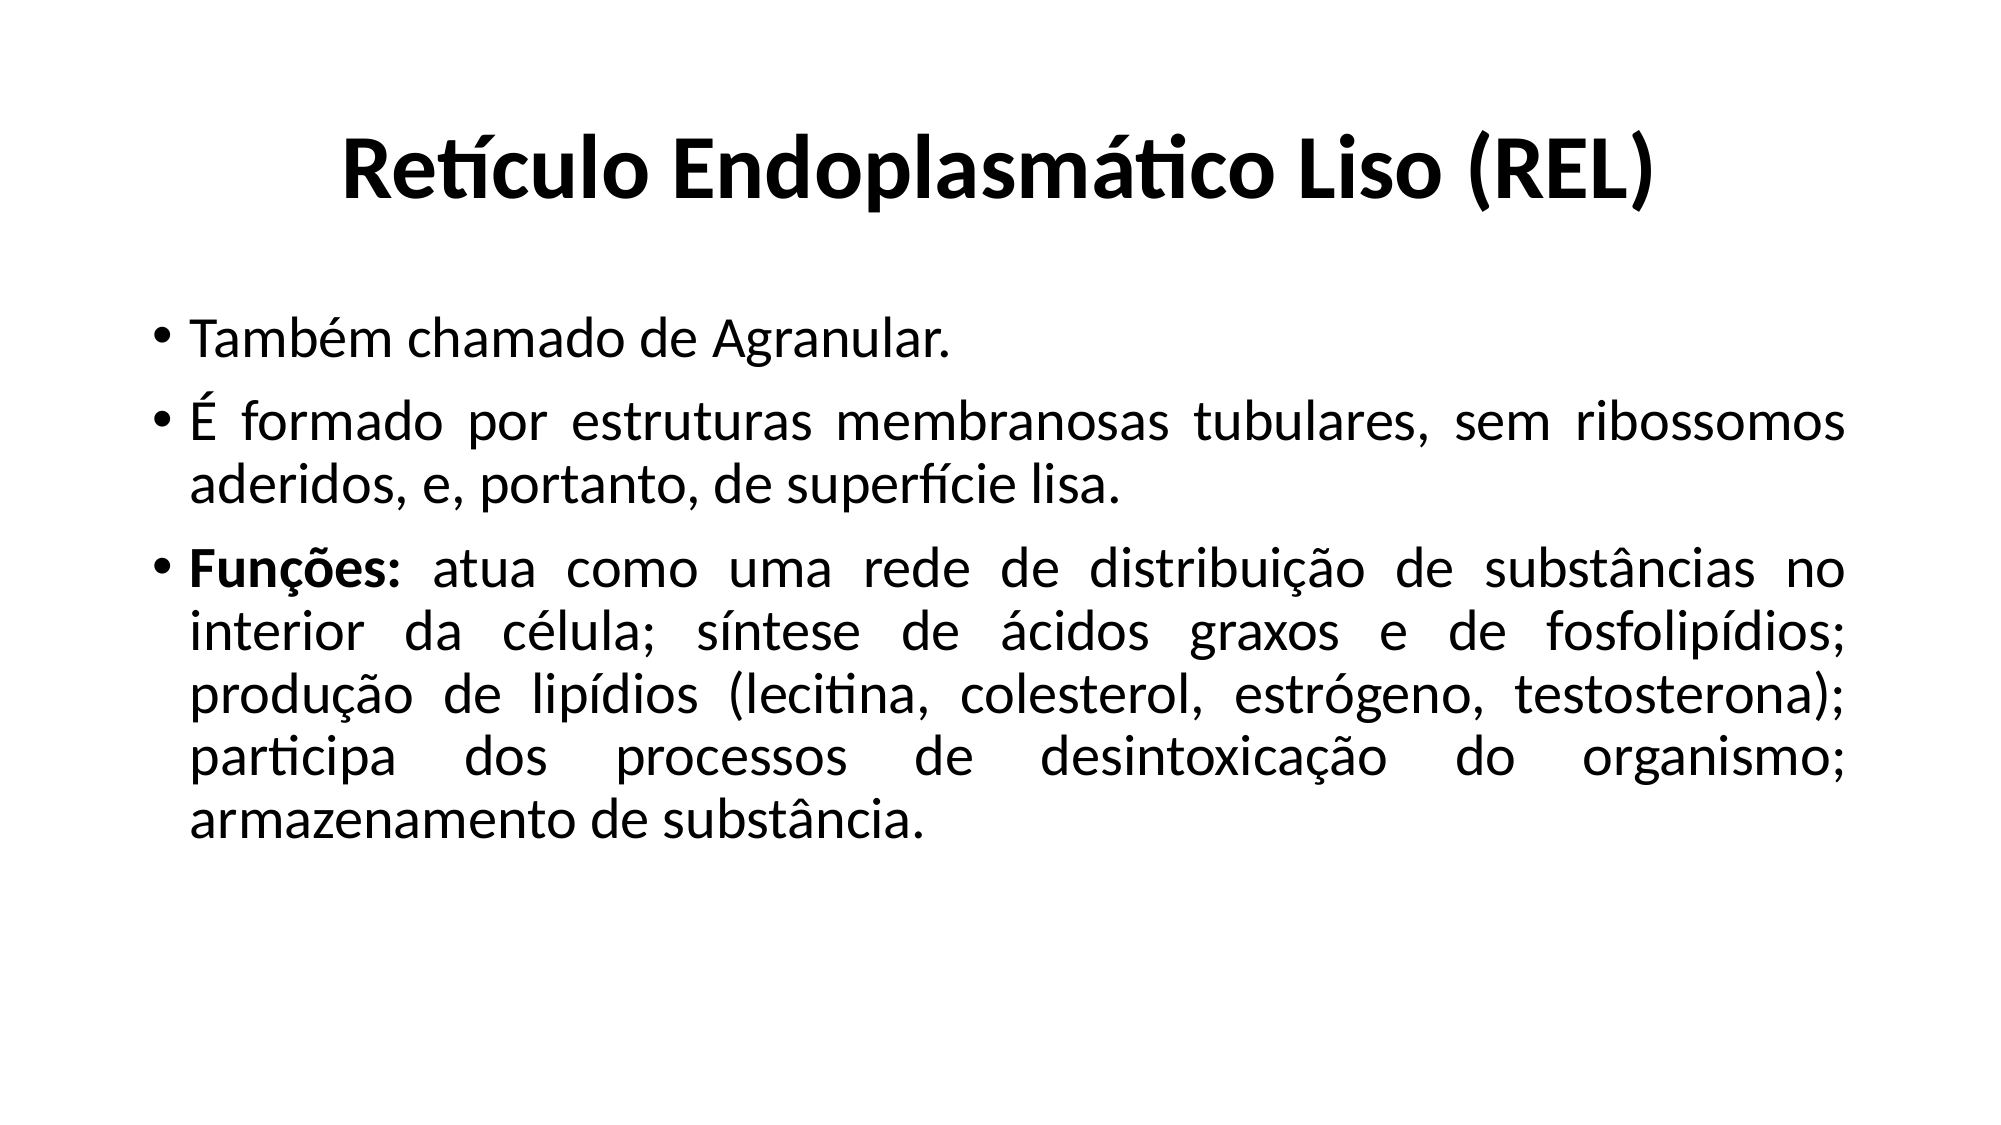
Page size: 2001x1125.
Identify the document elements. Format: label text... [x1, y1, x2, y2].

list Também chamado de Agranular. É formado por estruturas membranosas tubulares, sem ribossomos aderidos, e, portanto, de superfície lisa. Funções: atua como uma rede de distribuição de substâncias no interior da célula; síntese de ácidos graxos e de fosfolipídios; produção de lipídios (lecitina, colesterol, estrógeno, testosterona); participa dos processos de desintoxicação do organismo; armazenamento de substância. [137, 299, 1863, 1014]
title Retículo Endoplasmático Liso (REL) [137, 59, 1863, 278]
